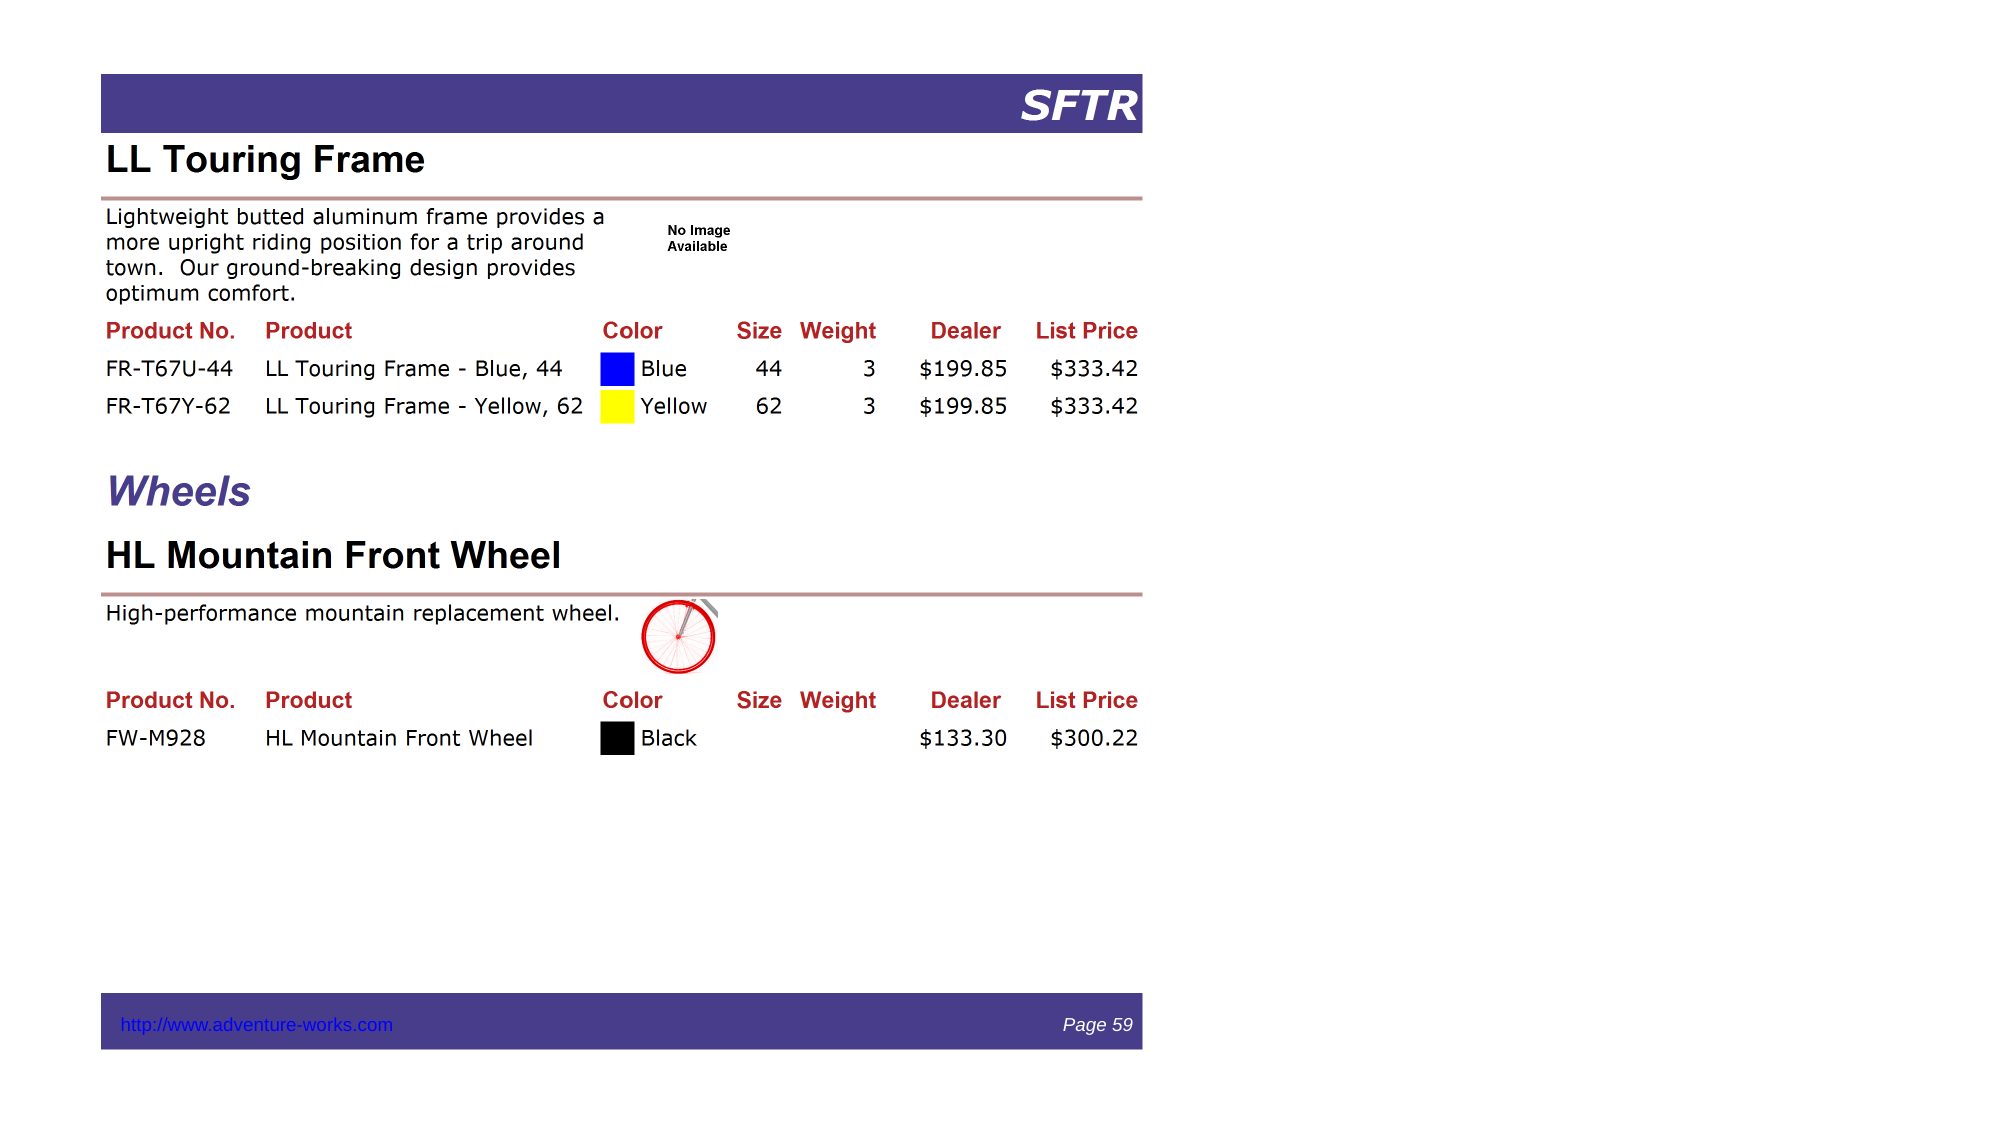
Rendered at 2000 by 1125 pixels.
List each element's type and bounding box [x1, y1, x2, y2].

picture [101, 74, 1143, 795]
picture [101, 993, 1143, 1051]
